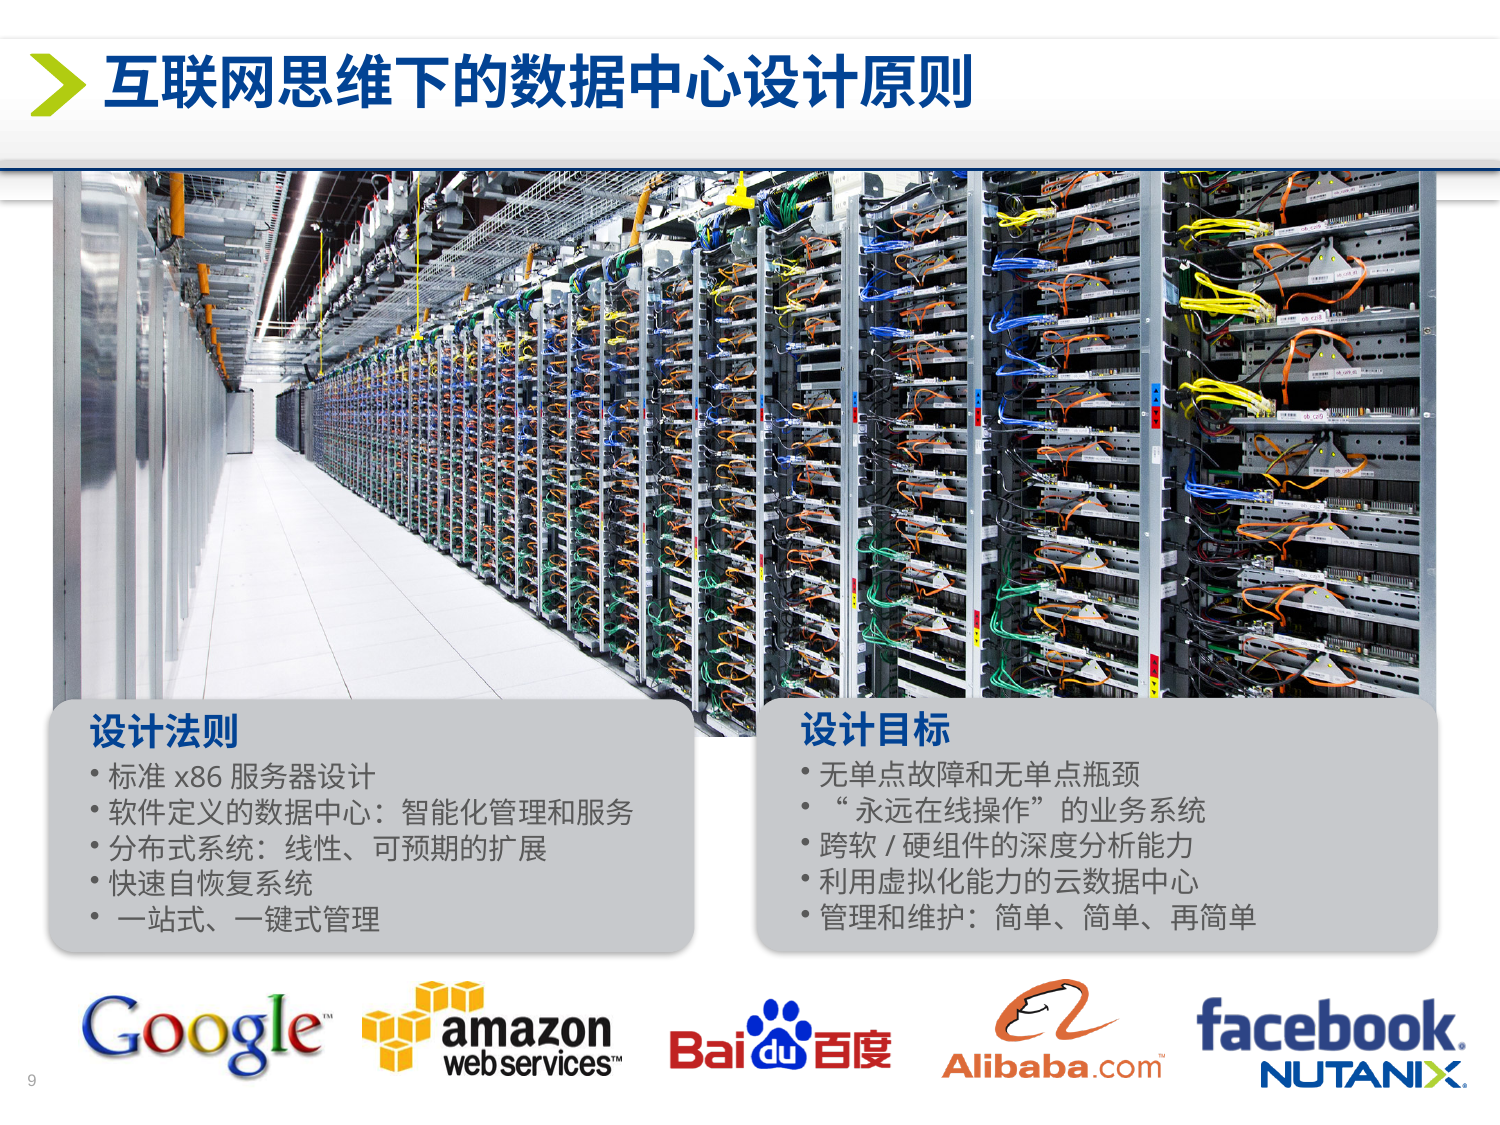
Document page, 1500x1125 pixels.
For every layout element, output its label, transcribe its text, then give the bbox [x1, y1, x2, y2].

picture [362, 981, 623, 1076]
picture [78, 981, 334, 1089]
title 互联网思维下的数据中心设计原则 [87, 41, 1451, 132]
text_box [756, 697, 1439, 957]
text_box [48, 699, 695, 953]
picture [52, 170, 1437, 737]
picture [669, 995, 892, 1071]
picture [940, 960, 1500, 1088]
